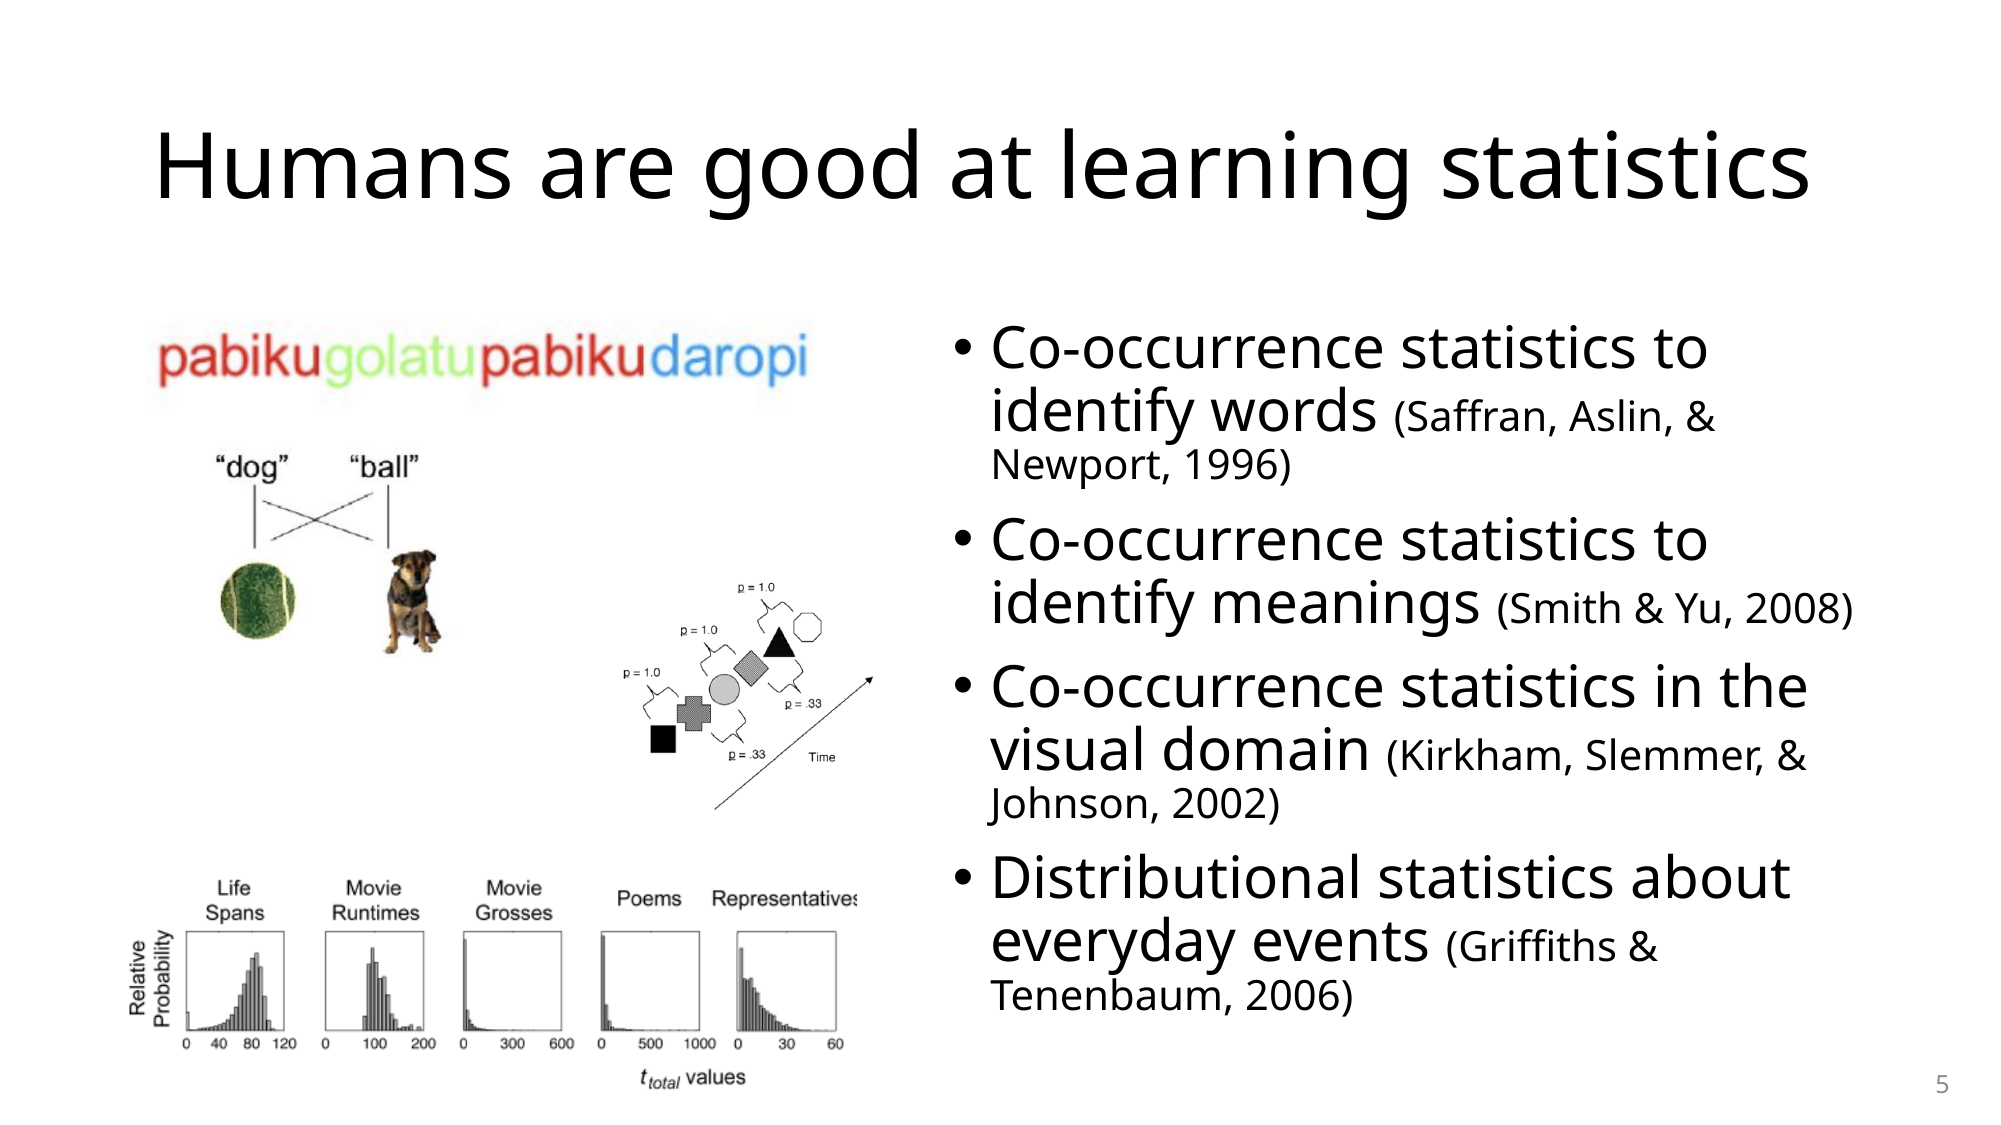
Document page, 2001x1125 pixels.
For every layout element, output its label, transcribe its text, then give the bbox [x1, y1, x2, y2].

list Co-occurrence statistics to identify words (Saffran, Aslin, & Newport, 1996) Co-occurrence statistics to identify meanings (Smith & Yu, 2008) Co-occurrence statistics in the visual domain (Kirkham, Slemmer, & Johnson, 2002) Distributional statistics about everyday events (Griffiths & Tenenbaum, 2006) [937, 310, 1919, 1025]
slide_number 5 [1514, 1055, 1965, 1116]
picture [597, 576, 898, 819]
picture [114, 857, 858, 1101]
title Humans are good at learning statistics [137, 59, 1863, 278]
picture [128, 299, 901, 668]
